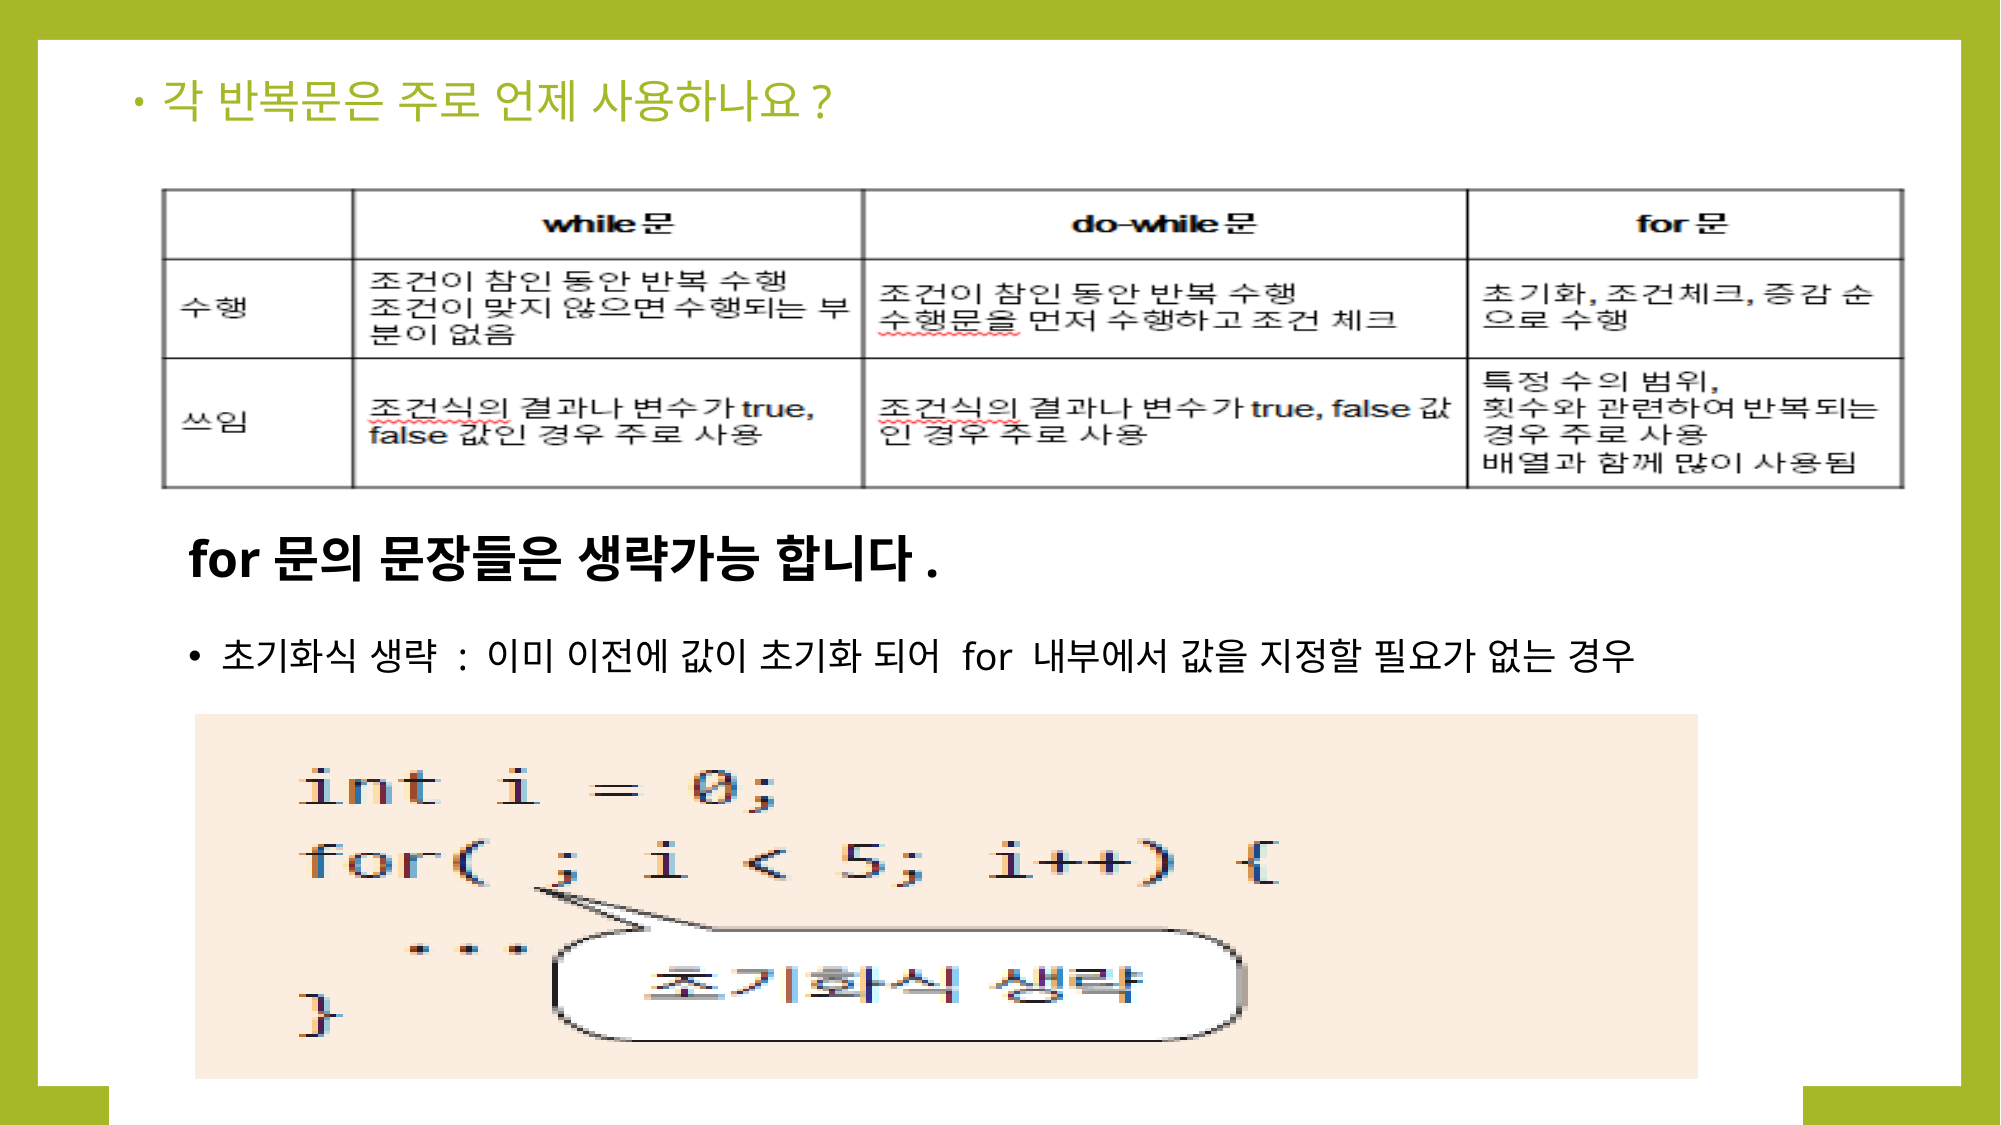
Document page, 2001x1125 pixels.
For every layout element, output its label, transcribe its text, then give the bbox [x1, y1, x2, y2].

list 각 반복문은 주로 언제 사용하나요? [109, 71, 1835, 161]
text_box for문의 문장들은 생략가능 합니다. 초기화식 생략 : 이미 이전에 값이 초기화 되어 for 내부에서 값을 지정할 필요가 없는 경우 [173, 552, 1835, 685]
picture [109, 161, 1956, 541]
picture [109, 686, 1804, 1125]
